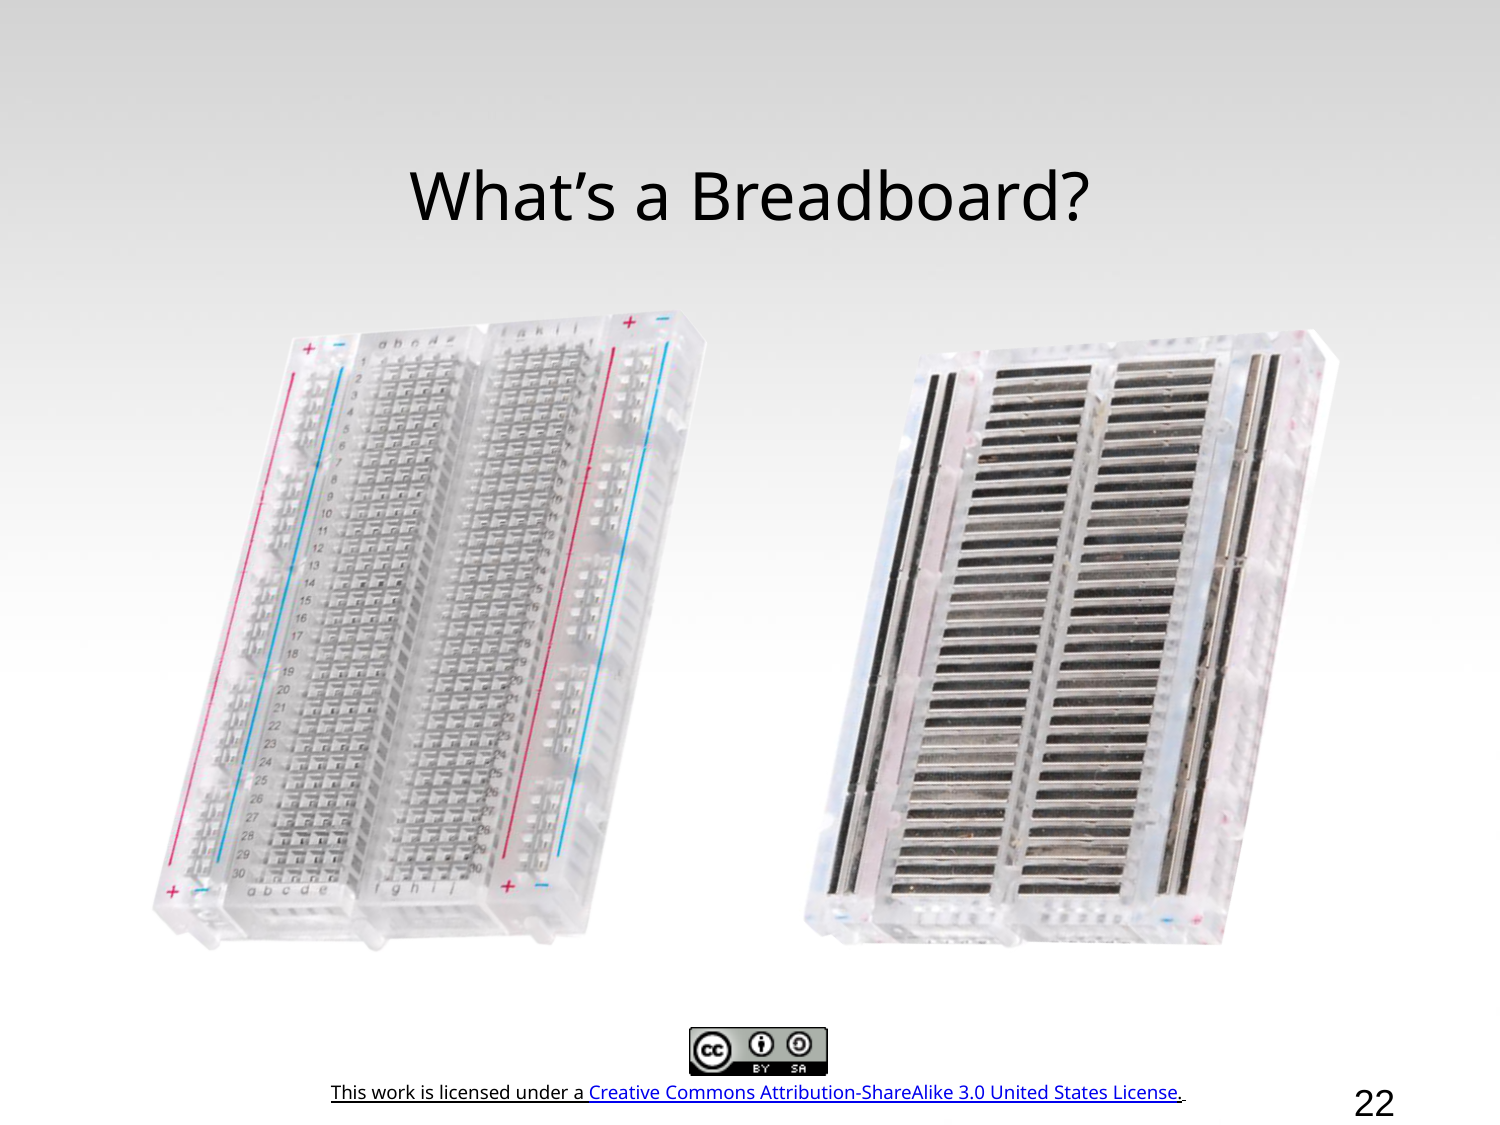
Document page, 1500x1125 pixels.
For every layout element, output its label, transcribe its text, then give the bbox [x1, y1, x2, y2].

picture [0, 0, 1500, 1125]
title What’s a Breadboard? [112, 99, 1388, 288]
